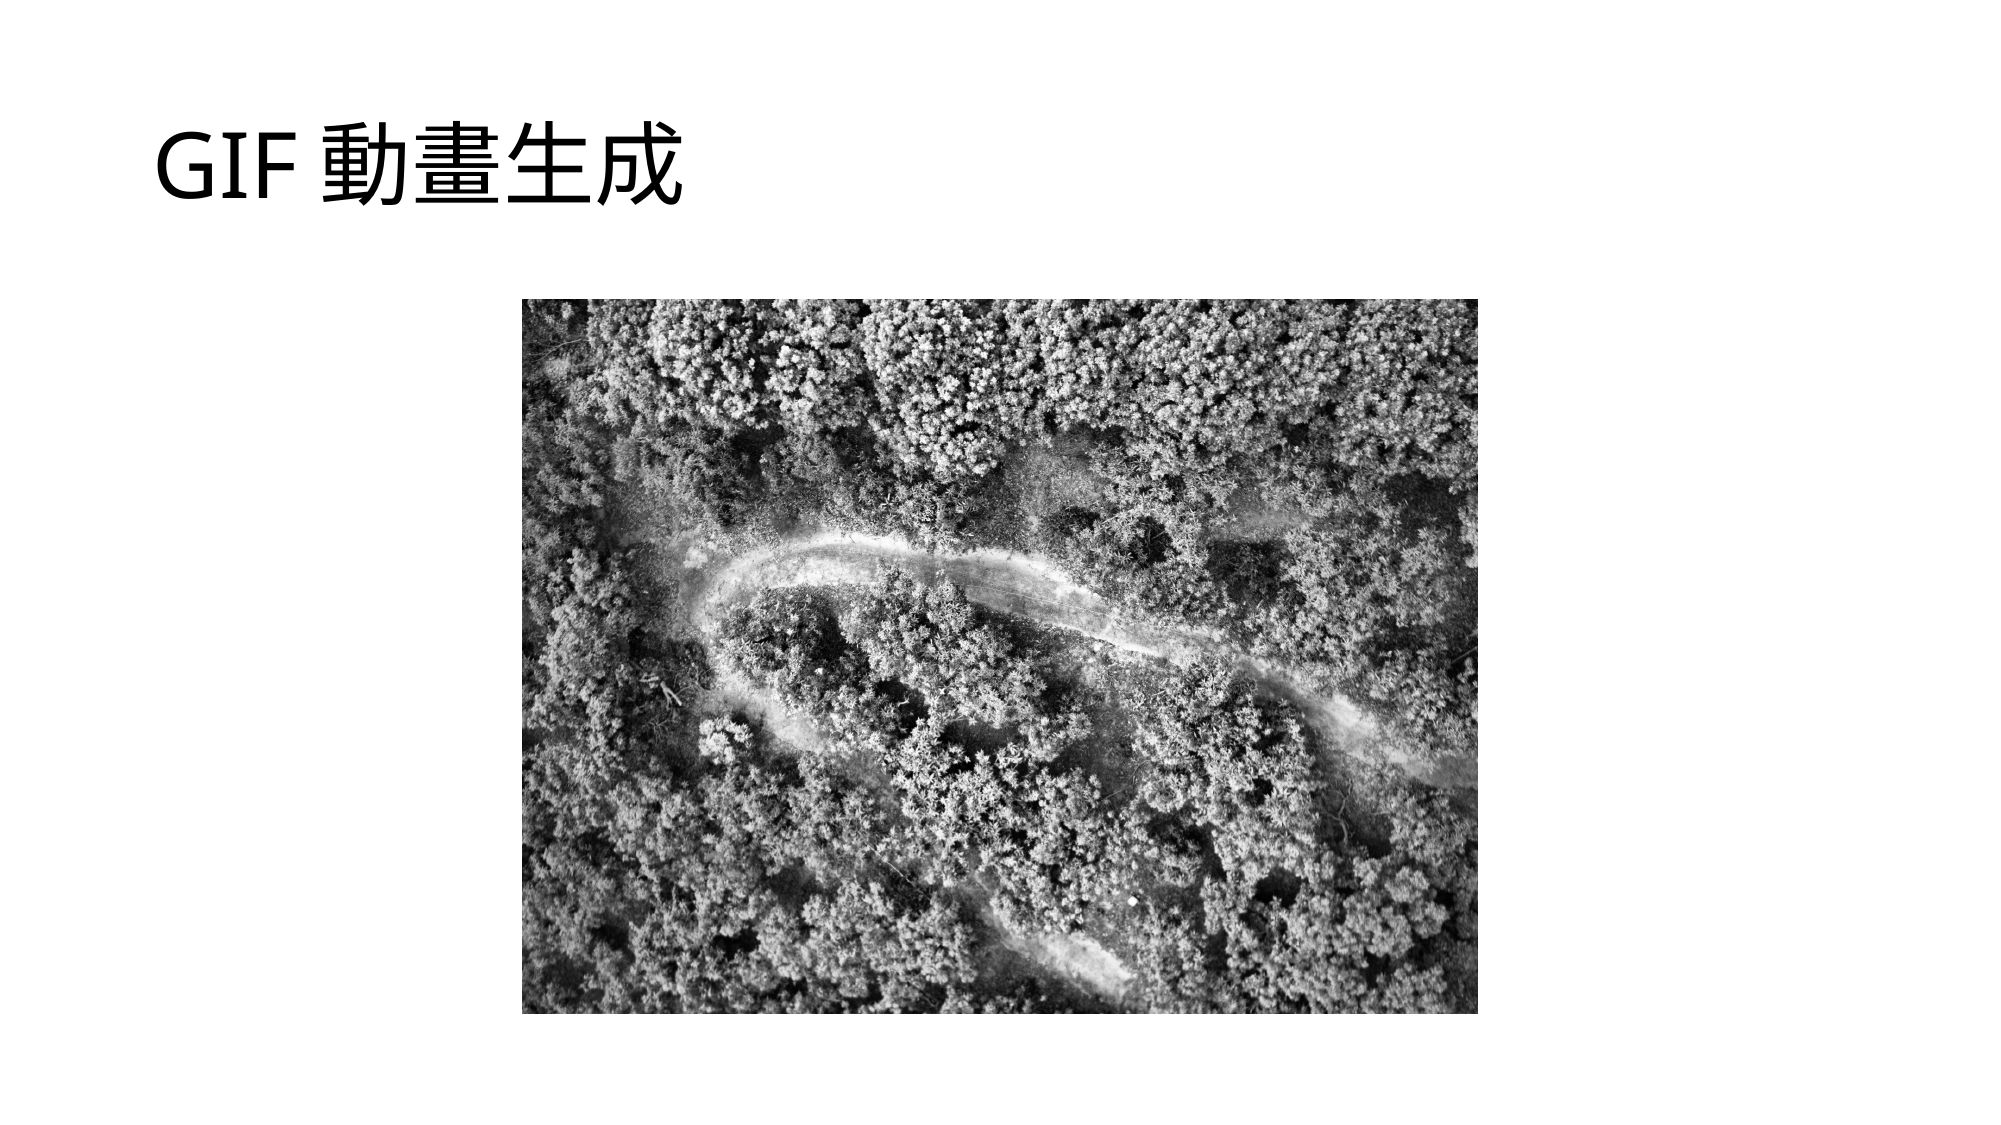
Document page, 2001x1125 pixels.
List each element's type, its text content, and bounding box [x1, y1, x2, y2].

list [522, 299, 1478, 1014]
title GIF動畫生成 [137, 59, 1863, 278]
